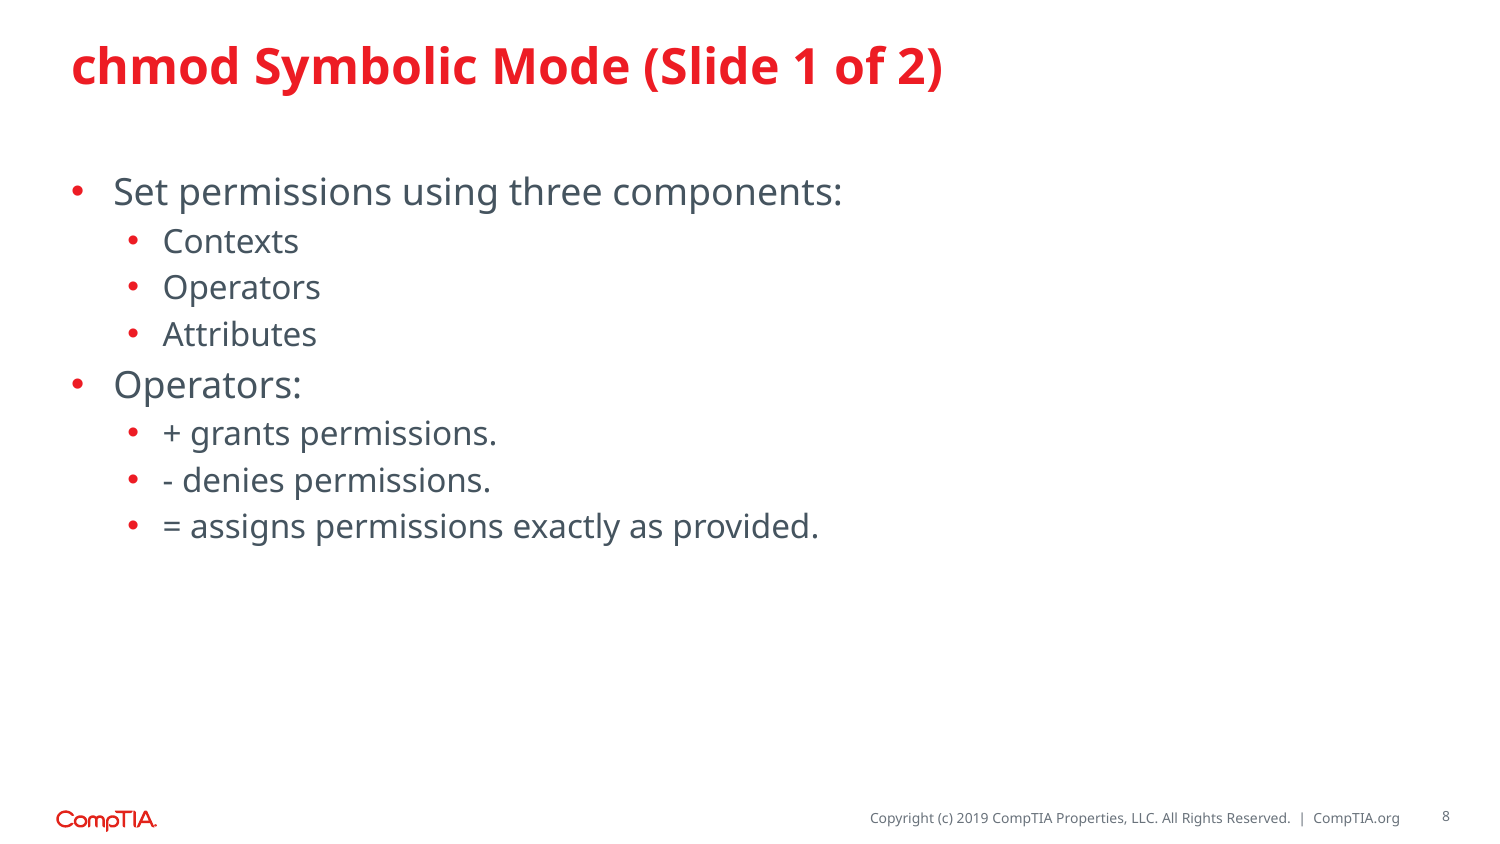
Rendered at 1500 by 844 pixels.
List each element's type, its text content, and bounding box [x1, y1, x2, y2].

list Set permissions using three components: Contexts Operators Attributes Operators: + grants permissions. - denies permissions. = assigns permissions exactly as provided. [56, 160, 1444, 746]
title chmod Symbolic Mode (Slide 1 of 2) [56, 12, 1444, 117]
slide_number 8 [1407, 800, 1450, 835]
